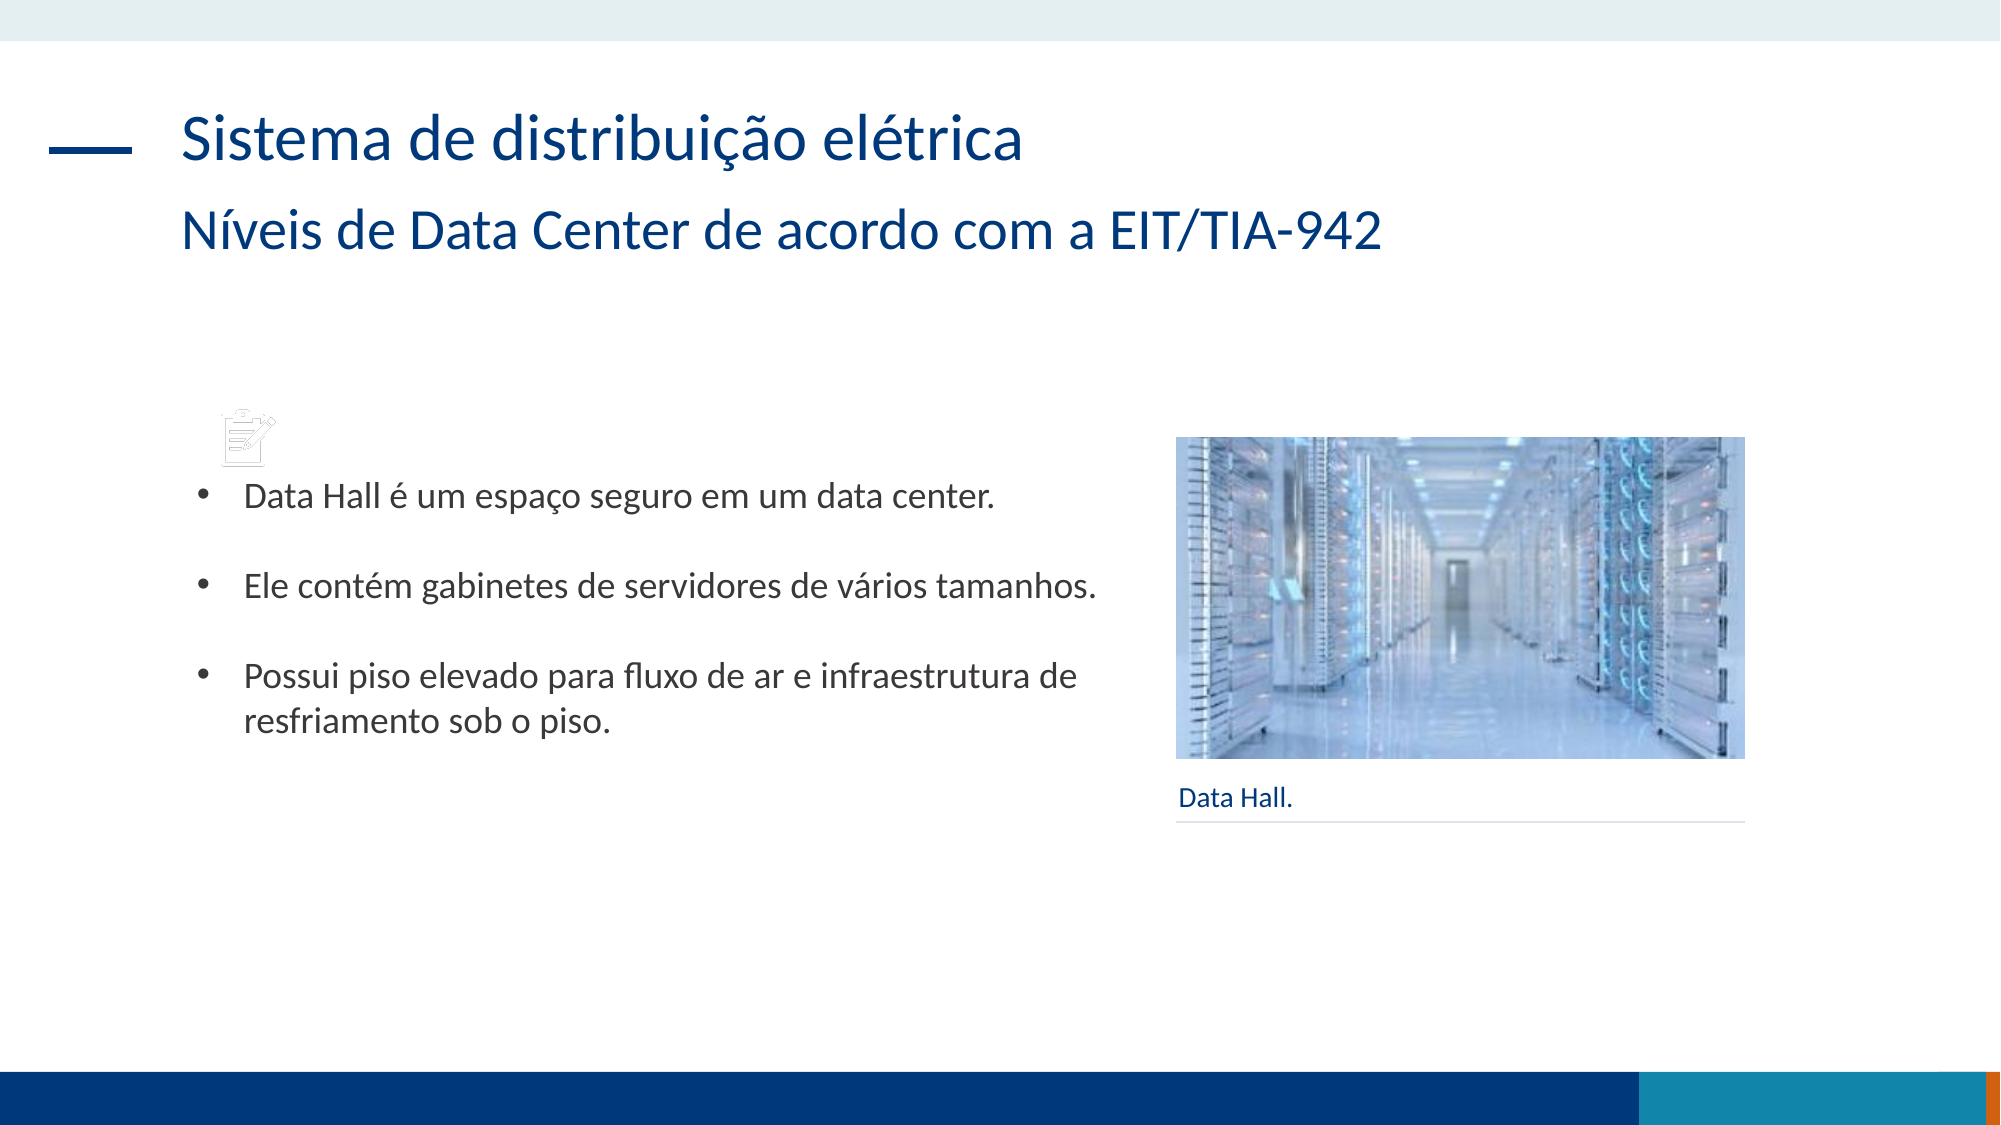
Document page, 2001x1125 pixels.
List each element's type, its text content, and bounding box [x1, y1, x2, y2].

text_box Data Hall. [1164, 771, 1318, 822]
picture [211, 404, 279, 472]
picture [1176, 437, 1745, 759]
text_box Data Hall é um espaço seguro em um data center. Ele contém gabinetes de servidores de vários tamanhos. Possui piso elevado para fluxo de ar e infraestrutura de resfriamento sob o piso. [182, 463, 1115, 749]
list Sistema de distribuição elétrica [167, 95, 1833, 237]
text_box Níveis de Data Center de acordo com a EIT/TIA-942 [167, 191, 1479, 281]
